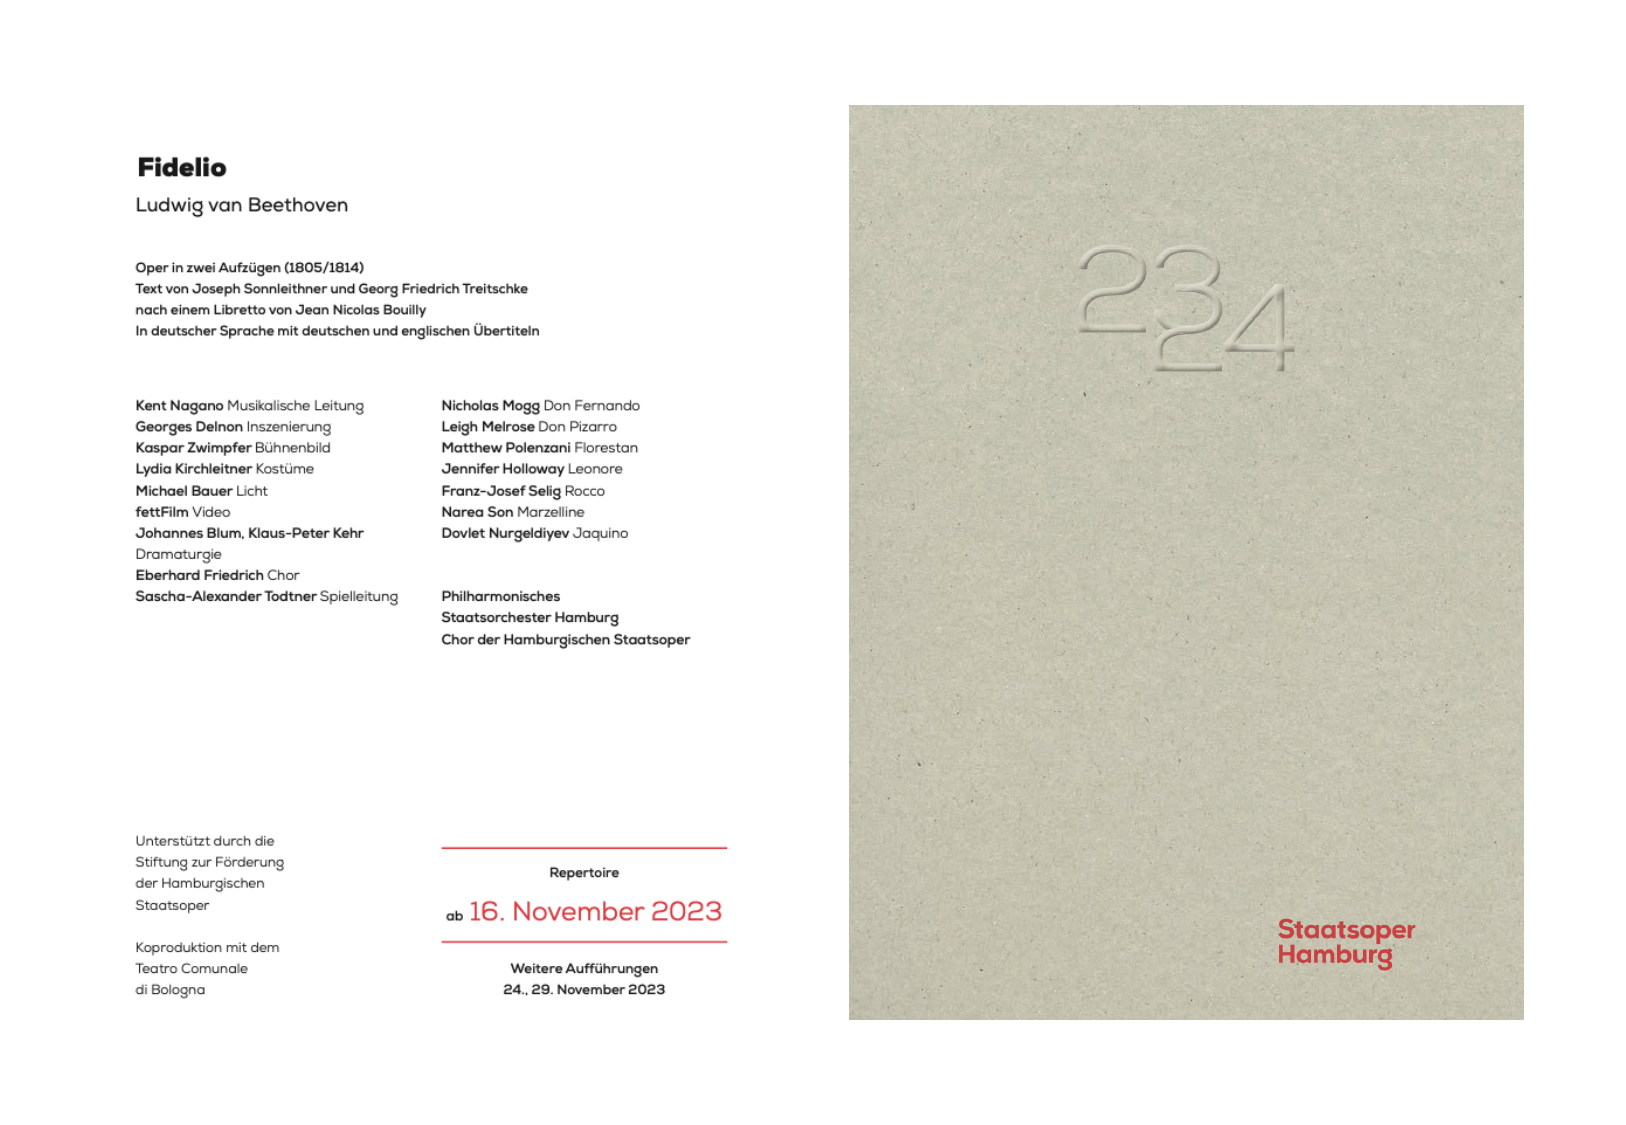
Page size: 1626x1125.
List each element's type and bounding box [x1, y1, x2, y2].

picture [848, 104, 1524, 1020]
picture [96, 104, 781, 1020]
